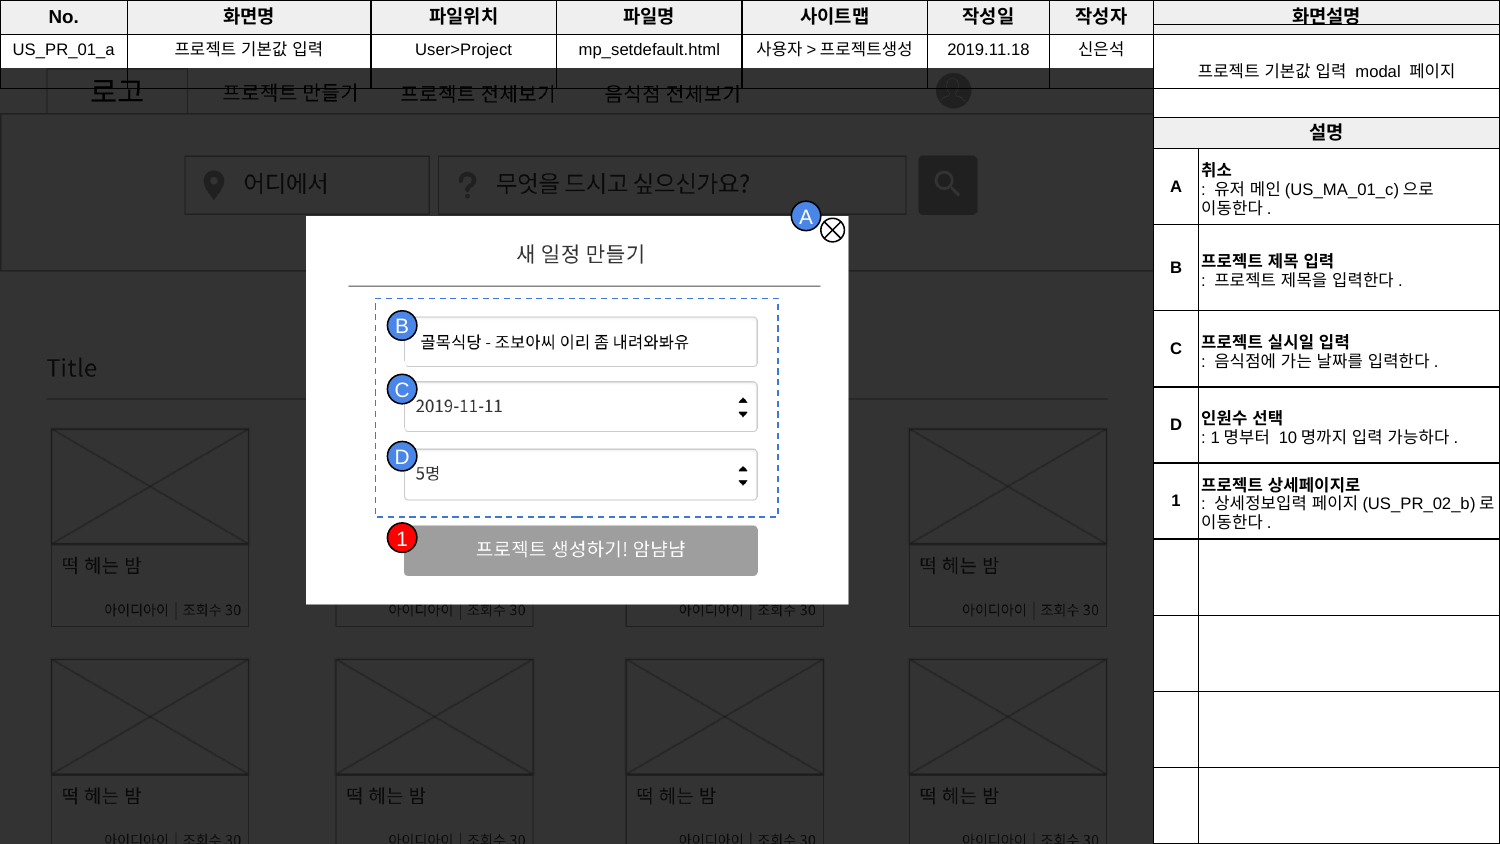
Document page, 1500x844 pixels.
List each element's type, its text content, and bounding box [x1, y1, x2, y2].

table_cell D [1159, 388, 1198, 462]
table_cell 취소 : 유저 메인(US_MA_01_c)으로 이동한다. [1199, 149, 1499, 224]
table_cell [1159, 768, 1198, 843]
table_header 프로젝트 기본값 입력 modal 페이지 [1154, 25, 1499, 117]
table_cell [1159, 616, 1198, 691]
table_header 파일위치 [372, 1, 556, 34]
table_header 파일명 [557, 1, 741, 34]
table_header 작성자 [1050, 1, 1153, 34]
table_cell US_PR_01_a [1, 35, 127, 67]
table_cell User>Project [372, 35, 556, 67]
table_cell 신은석 [1050, 35, 1153, 68]
table_cell 프로젝트 실시일 입력 : 음식점에 가는 날짜를 입력한다. [1199, 311, 1499, 386]
table_header No. [1, 1, 127, 34]
table_cell [1199, 616, 1499, 691]
table_cell [1199, 540, 1499, 615]
table_cell 프로젝트 제목 입력 : 프로젝트 제목을 입력한다. [1199, 225, 1499, 310]
table_cell [1199, 692, 1499, 767]
table_cell A [1159, 149, 1198, 224]
table_cell 인원수 선택 : 1명부터 10명까지 입력 가능하다. [1199, 388, 1499, 462]
table_cell 1 [1159, 464, 1198, 538]
table_cell [1159, 692, 1198, 767]
table_cell 2019.11.18 [928, 35, 1049, 67]
table_header 작성일 [928, 1, 1049, 34]
table_cell B [1159, 225, 1198, 310]
table_cell C [1159, 311, 1198, 386]
picture [0, 68, 1154, 844]
table_header 화면명 [128, 1, 370, 34]
table_header 화면설명 [1154, 1, 1499, 24]
table_cell mp_setdefault.html [557, 35, 741, 67]
table_cell [1159, 540, 1198, 615]
table_cell 프로젝트 기본값 입력 [128, 35, 370, 67]
table_cell 사용자>프로젝트생성 [743, 35, 927, 67]
table_cell 설명 [1159, 118, 1499, 148]
table_cell 프로젝트 상세페이지로 : 상세정보입력 페이지(US_PR_02_b)로 이동한다. [1199, 464, 1499, 538]
table_cell [1199, 768, 1499, 843]
table_header 사이트맵 [743, 1, 927, 34]
